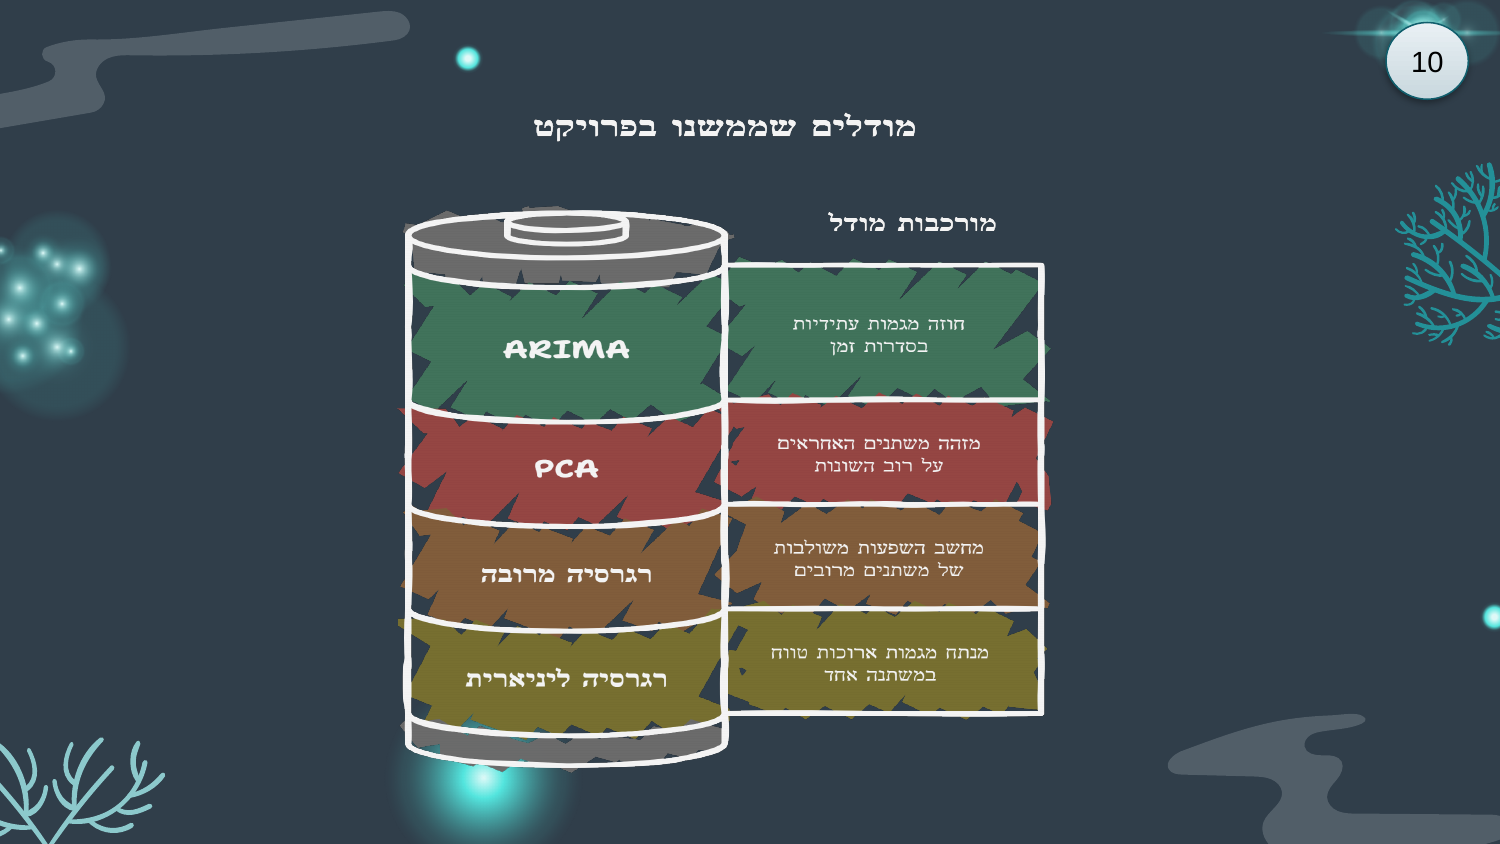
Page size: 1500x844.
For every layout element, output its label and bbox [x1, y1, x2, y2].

picture [0, 207, 141, 423]
picture [1315, 0, 1500, 148]
text_box [1399, 163, 1500, 392]
picture [1478, 600, 1500, 634]
picture [299, 40, 1151, 844]
